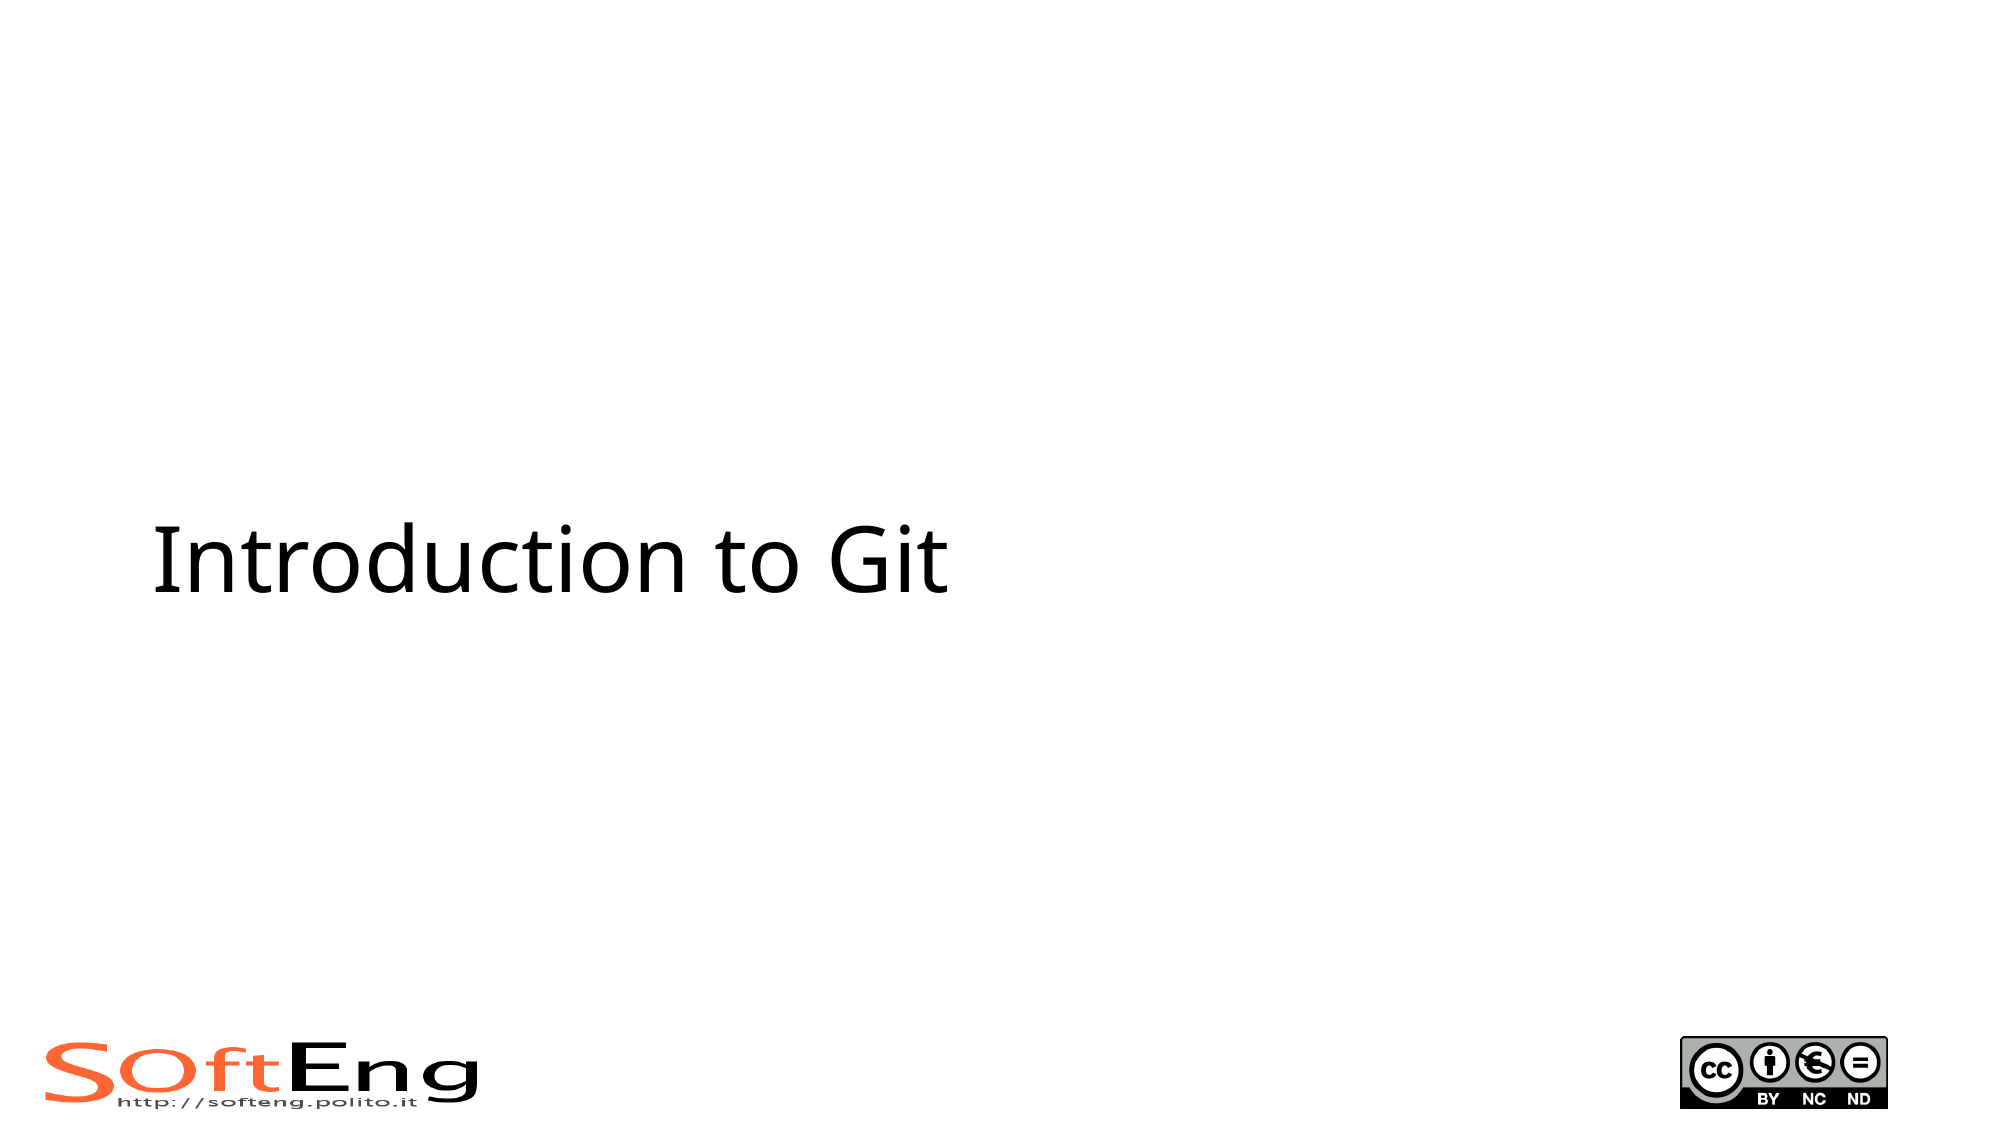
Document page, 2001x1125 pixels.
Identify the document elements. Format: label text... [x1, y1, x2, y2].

title Introduction to Git [137, 453, 1863, 672]
picture [37, 1026, 488, 1119]
picture [1680, 1036, 1888, 1109]
